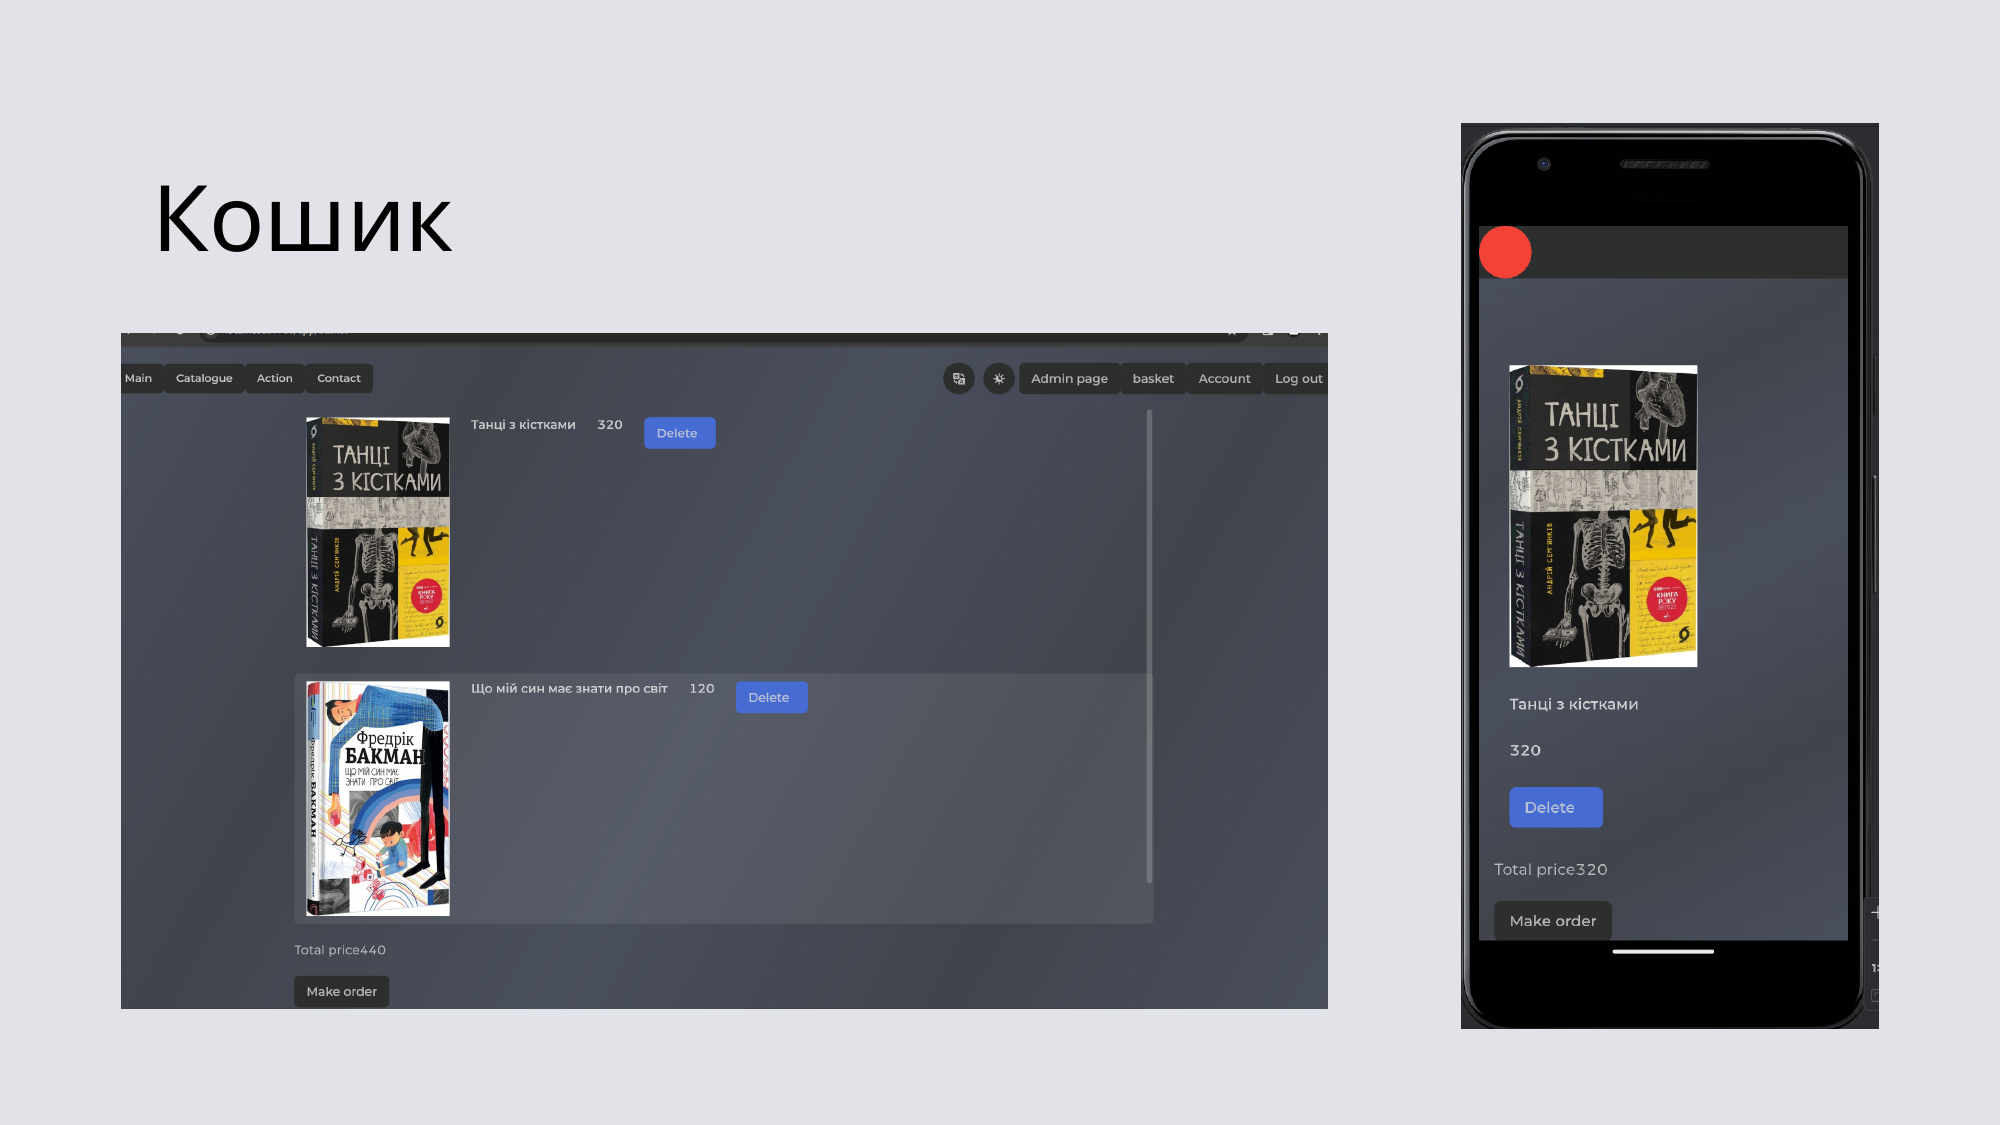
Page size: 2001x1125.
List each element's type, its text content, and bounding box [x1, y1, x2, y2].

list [120, 333, 1328, 1009]
picture [1461, 123, 1879, 1030]
title Кошик [137, 95, 1863, 280]
